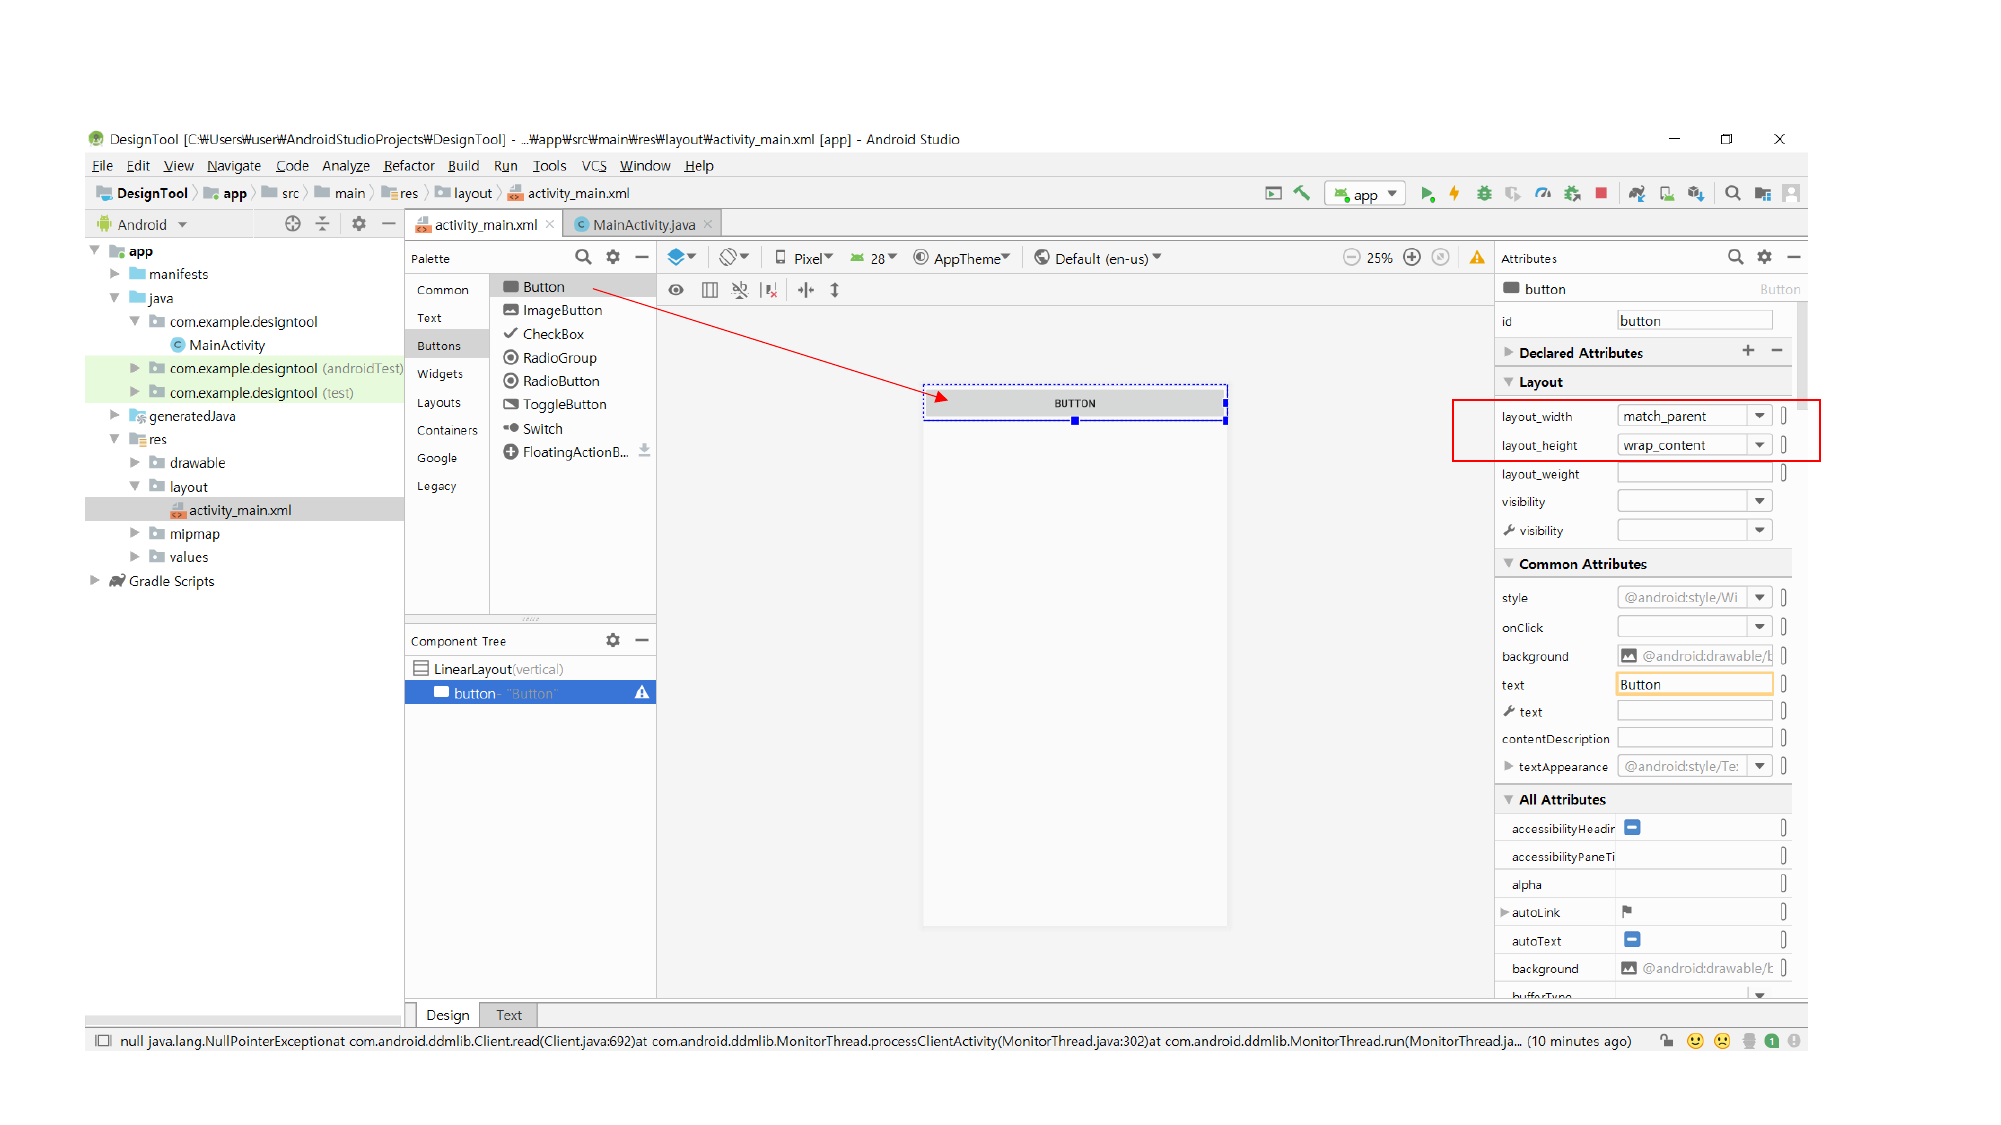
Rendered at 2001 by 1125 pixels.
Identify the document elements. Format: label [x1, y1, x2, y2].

text_box [592, 288, 949, 401]
text_box [1808, 399, 1821, 462]
picture [85, 126, 1808, 1051]
